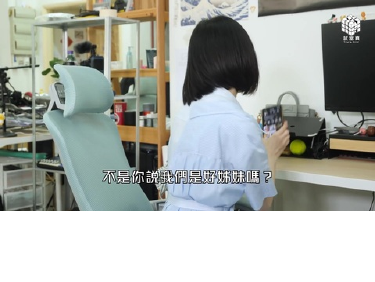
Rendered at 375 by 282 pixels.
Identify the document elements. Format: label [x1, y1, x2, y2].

picture [0, 0, 375, 212]
